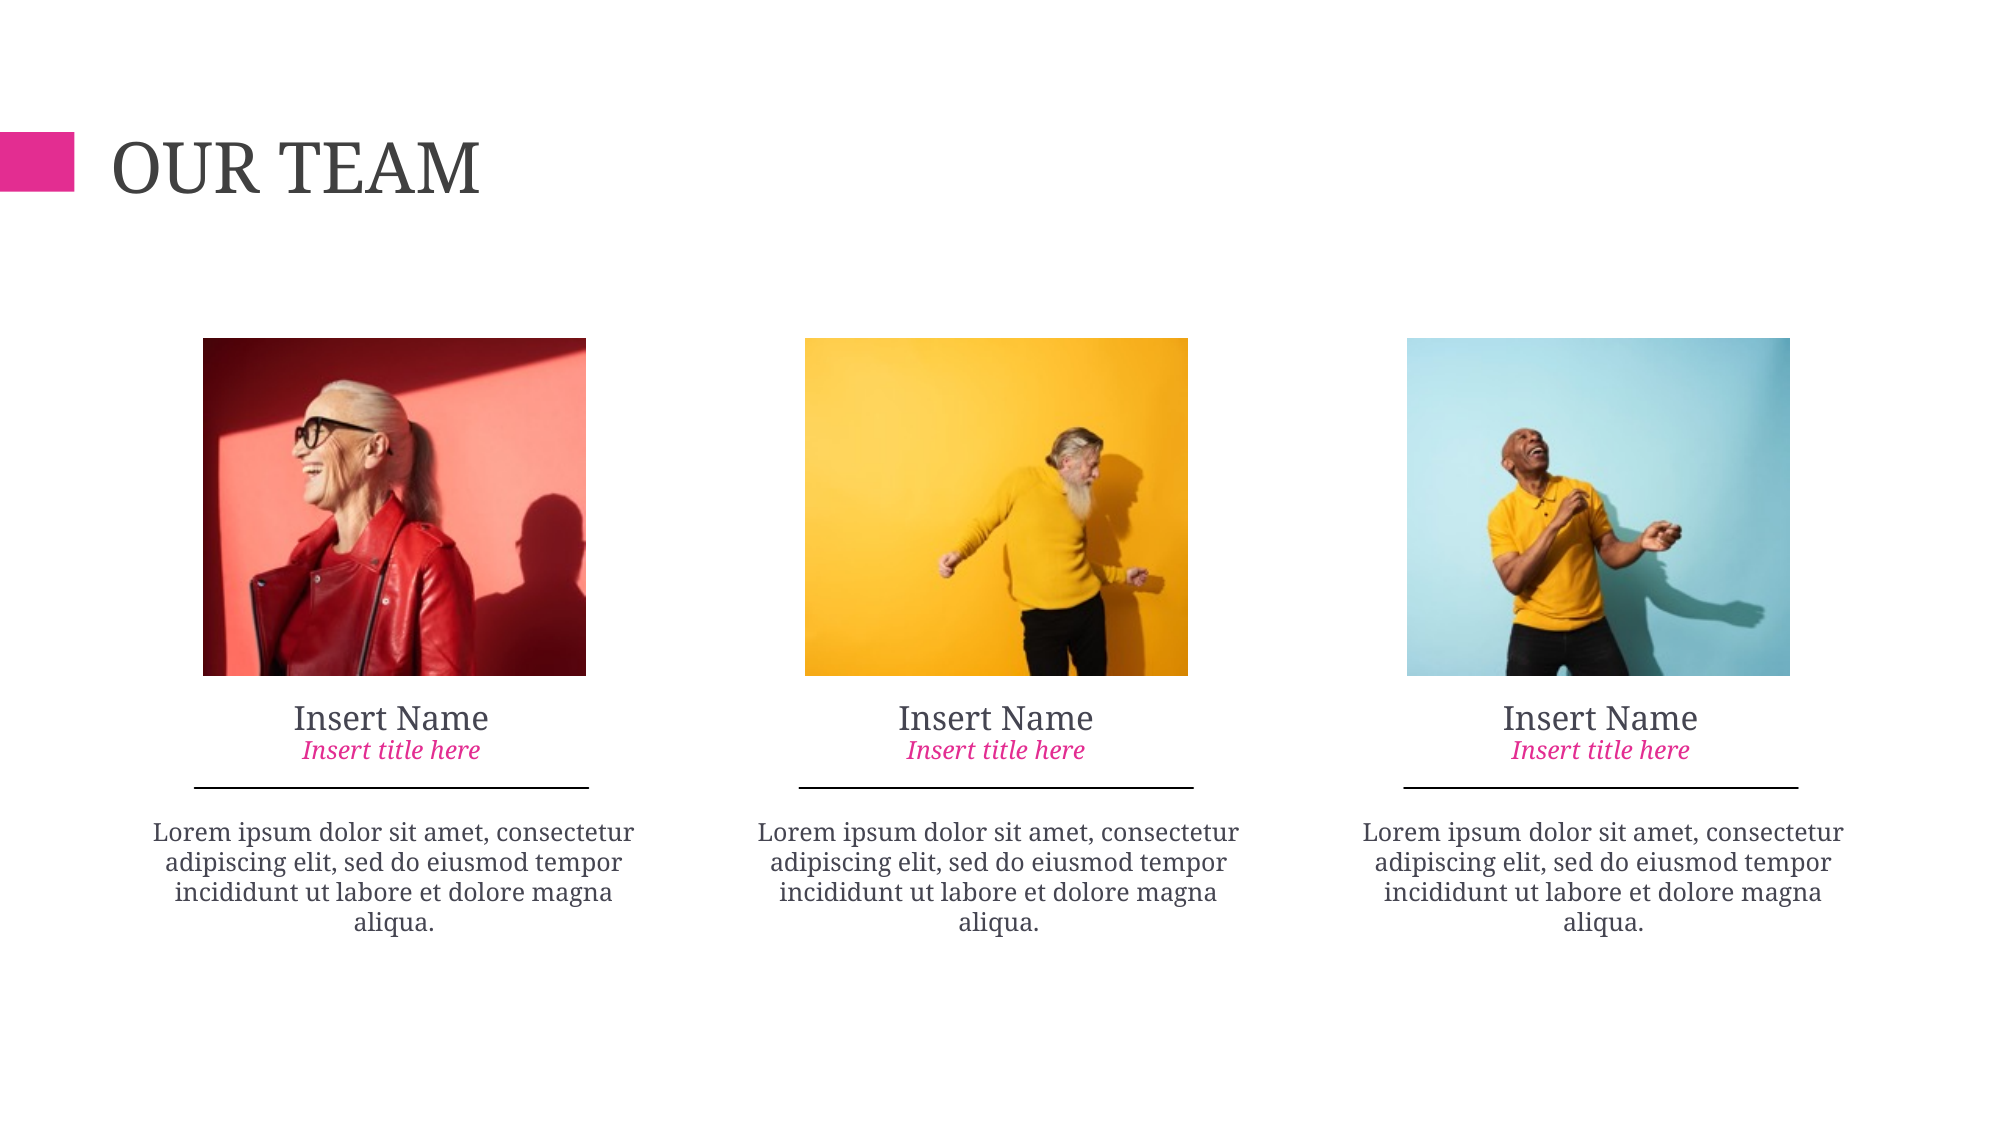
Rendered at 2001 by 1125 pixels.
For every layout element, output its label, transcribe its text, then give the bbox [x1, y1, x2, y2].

list Lorem ipsum dolor sit amet, consectetur adipiscing elit, sed do eiusmod tempor incididunt ut labore et dolore magna aliqua. [119, 809, 670, 1054]
picture [202, 337, 586, 676]
list Insert title here [119, 731, 664, 767]
list Insert Name [1328, 698, 1874, 731]
picture [804, 337, 1188, 676]
list Lorem ipsum dolor sit amet, consectetur adipiscing elit, sed do eiusmod tempor incididunt ut labore et dolore magna aliqua. [1328, 809, 1879, 1054]
picture [1406, 337, 1790, 676]
list Insert title here [1328, 731, 1874, 767]
list Insert Name [119, 698, 664, 731]
list Insert Name [724, 698, 1269, 731]
title Our team [95, 115, 1905, 237]
list Lorem ipsum dolor sit amet, consectetur adipiscing elit, sed do eiusmod tempor incididunt ut labore et dolore magna aliqua. [724, 809, 1274, 1054]
list Insert title here [724, 731, 1269, 767]
